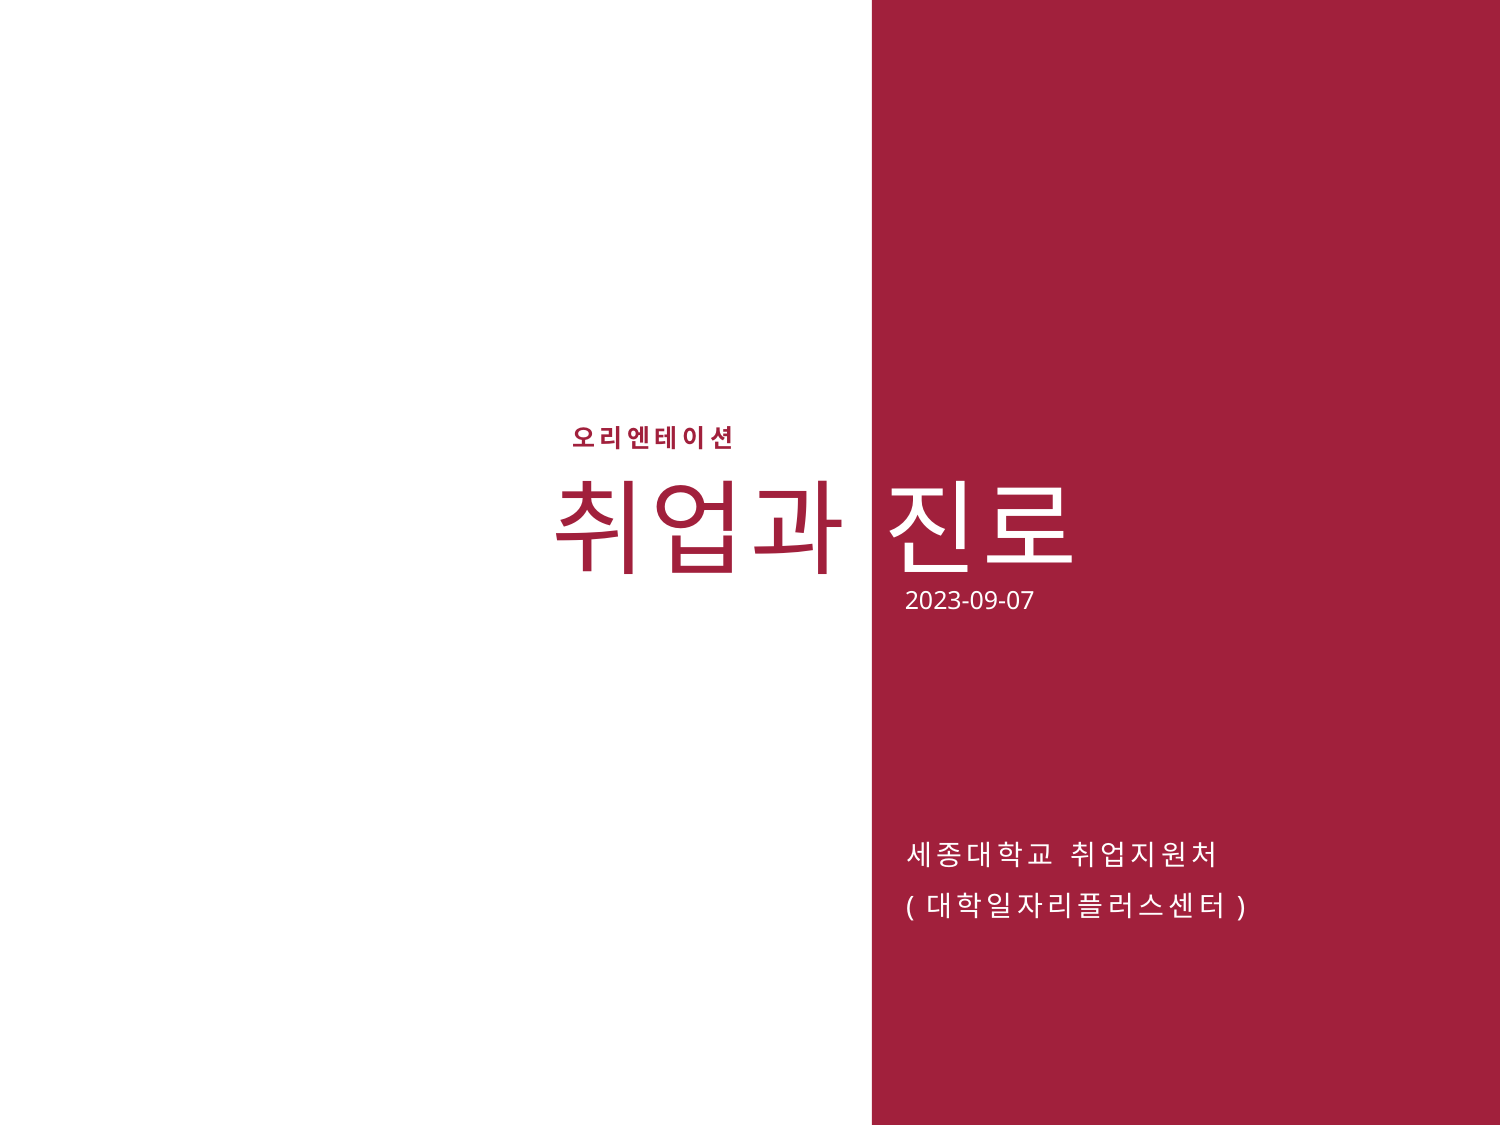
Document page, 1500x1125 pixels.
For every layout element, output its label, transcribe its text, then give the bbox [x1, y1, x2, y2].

text_box 2023-09-07 [890, 562, 1278, 623]
text_box 오리엔테이션 [557, 400, 841, 460]
text_box [871, 0, 1500, 1125]
text_box 세종대학교 취업지원처 (대학일자리플러스센터) [891, 813, 1279, 929]
text_box 취업과 진로 [536, 431, 1317, 595]
